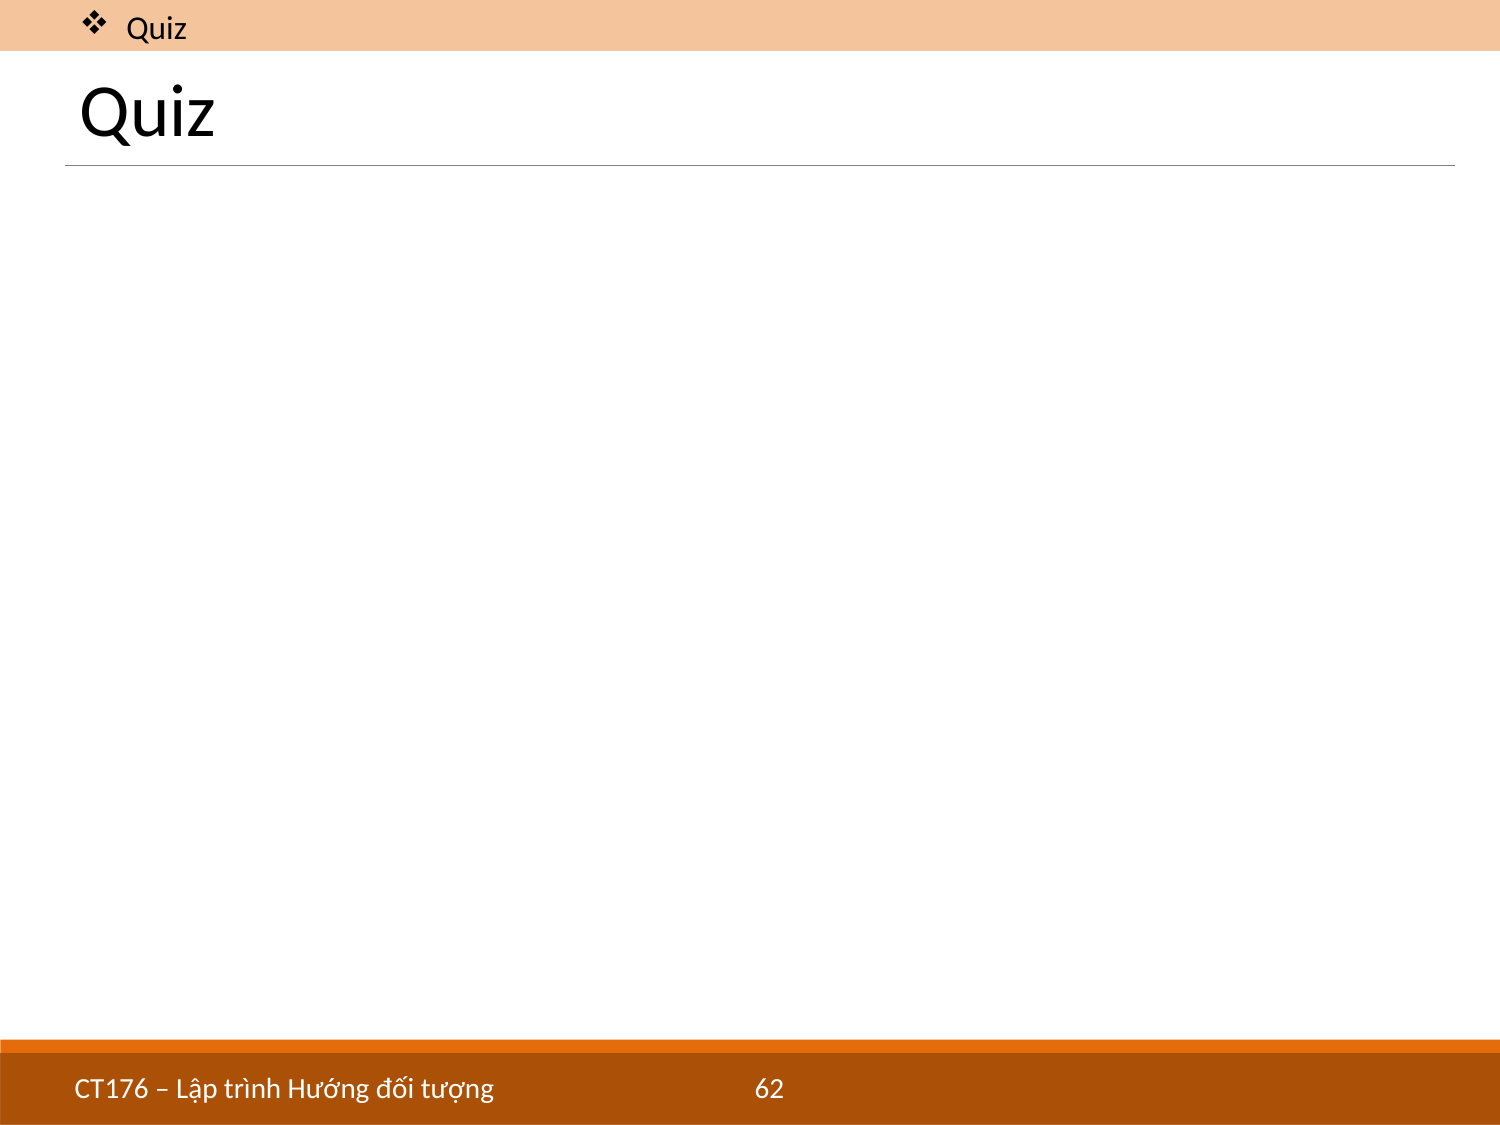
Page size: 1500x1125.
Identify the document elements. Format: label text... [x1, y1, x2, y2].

slide_number Quiz [64, 3, 1455, 50]
title Quiz [64, 59, 1455, 165]
